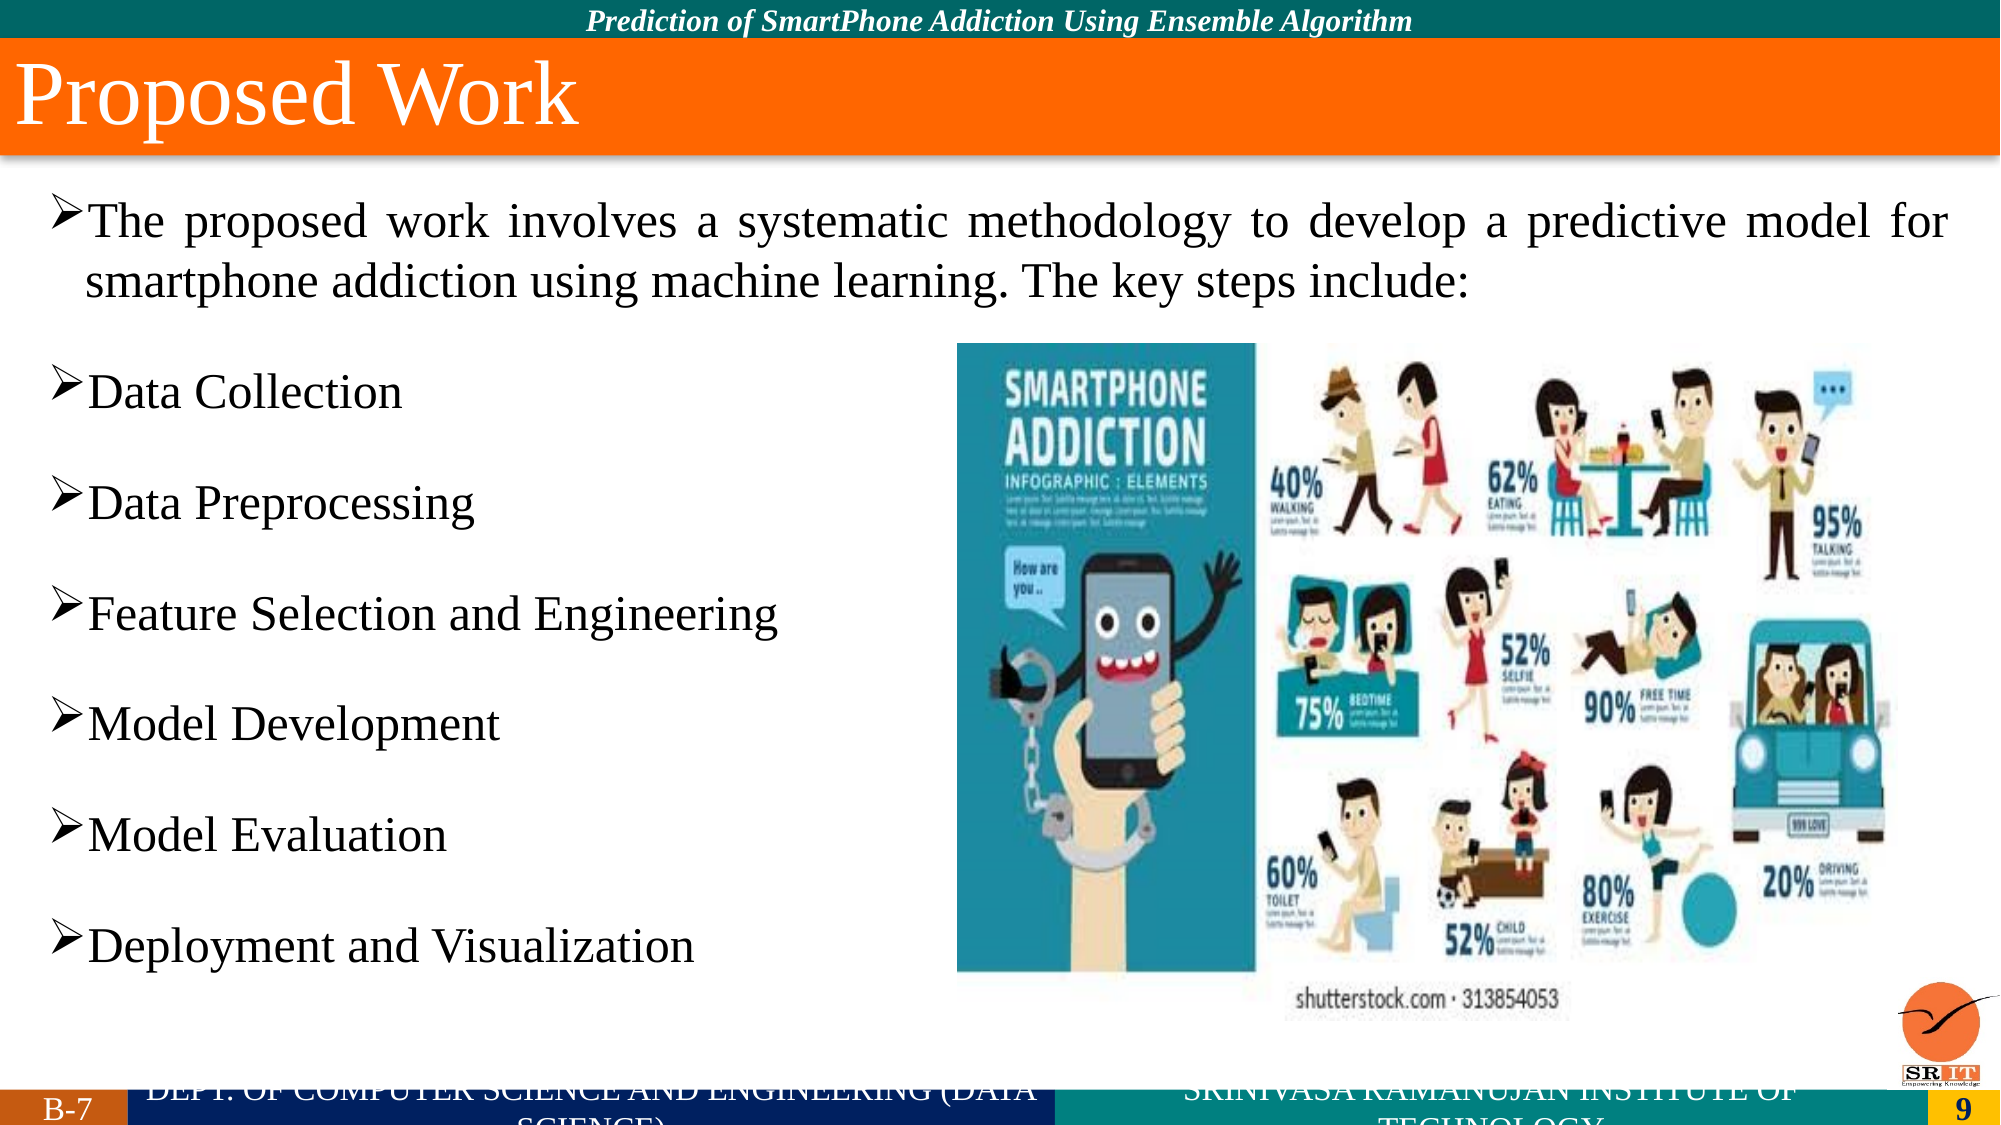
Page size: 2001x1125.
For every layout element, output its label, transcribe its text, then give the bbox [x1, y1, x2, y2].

title Proposed Work [0, 38, 2000, 156]
list The proposed work involves a systematic methodology to develop a predictive model for smartphone addiction using machine learning. The key steps include: Data Collection Data Preprocessing Feature Selection and Engineering Model Development Model Evaluation Deployment and Visualization [32, 179, 1965, 1065]
picture [1887, 977, 2000, 1090]
picture [957, 343, 1898, 1022]
